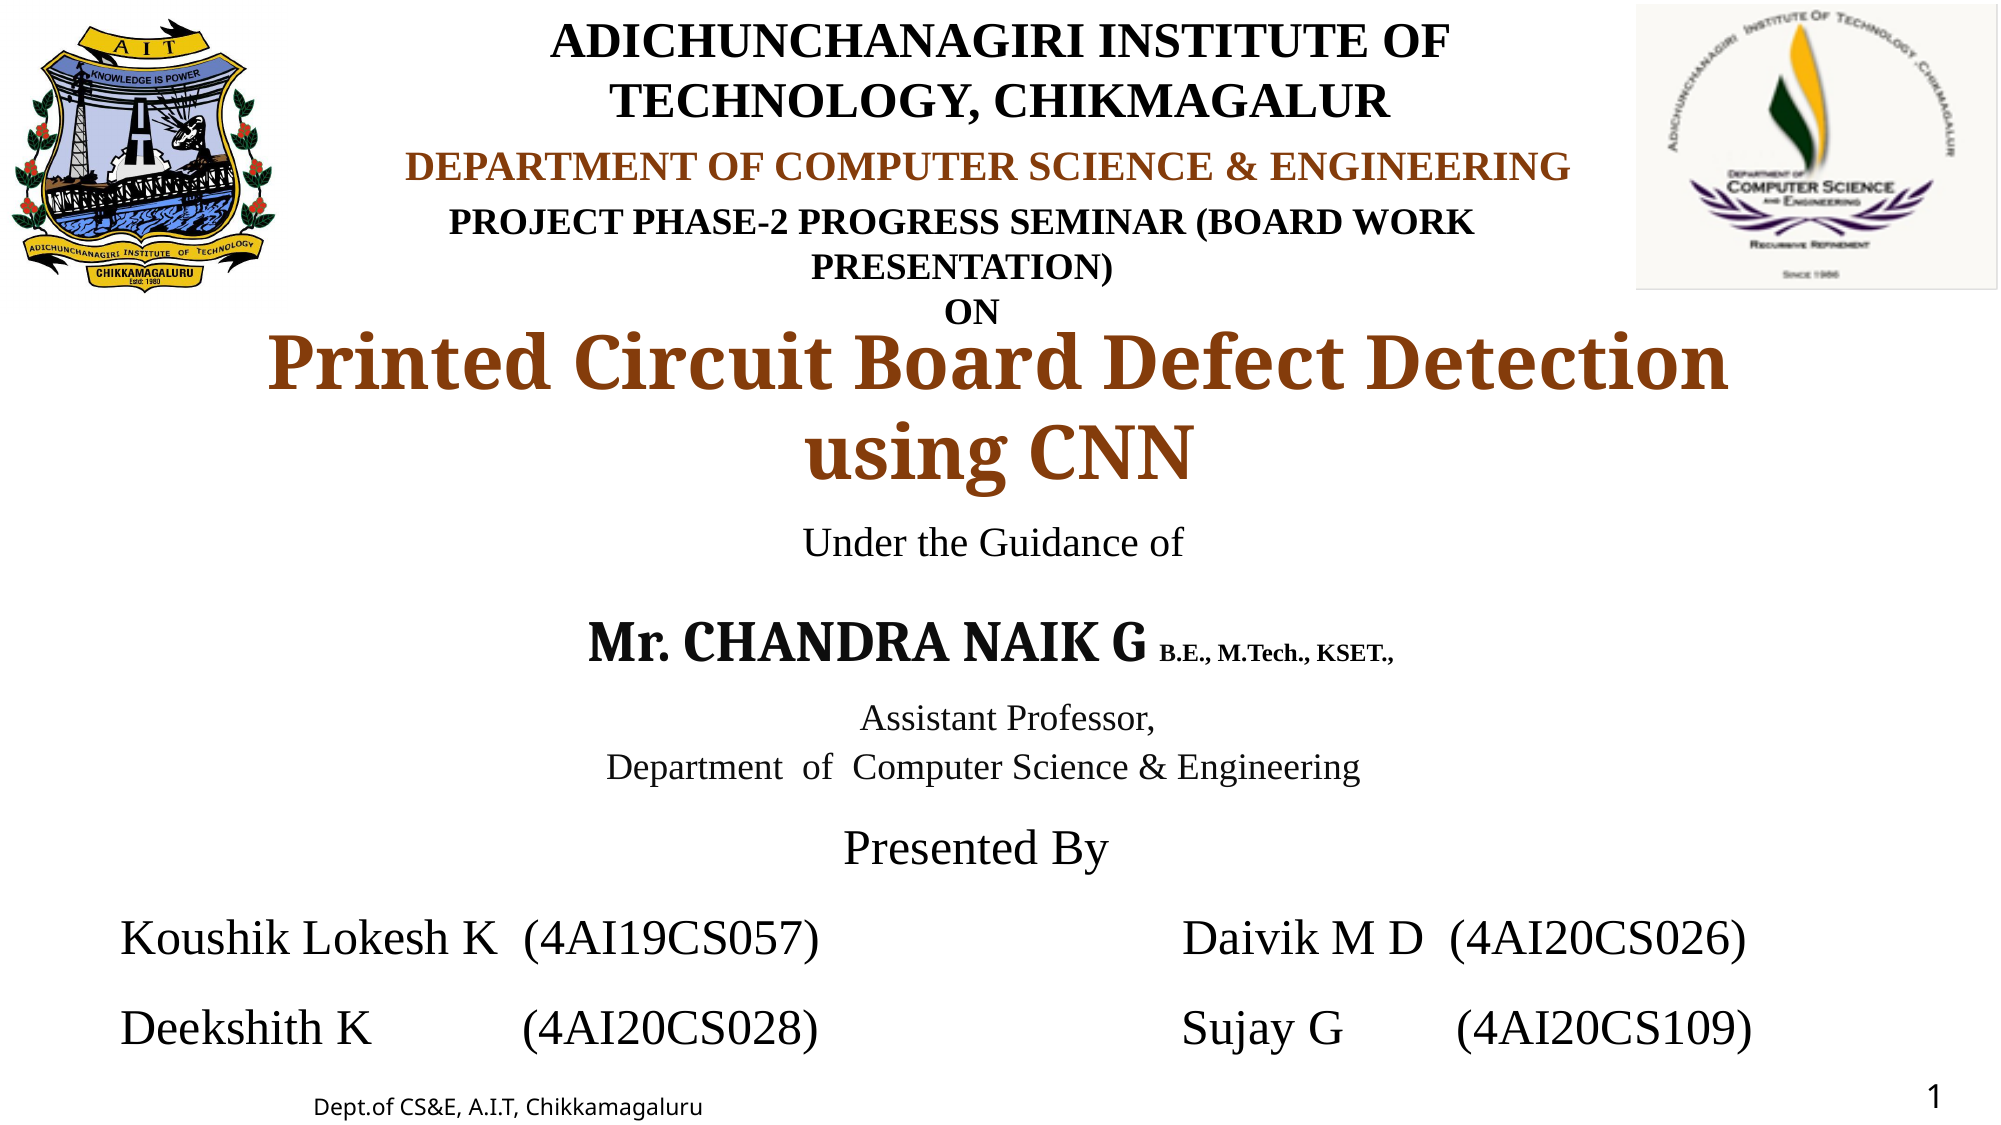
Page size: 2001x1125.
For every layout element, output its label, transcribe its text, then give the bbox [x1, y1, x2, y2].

text_box Dept.of CS&E, A.I.T, Chikkamagaluru [298, 1085, 770, 1125]
text_box ADICHUNCHANAGIRI INSTITUTE OF TECHNOLOGY, CHIKMAGALUR [363, 0, 1637, 195]
text_box Under the Guidance of [784, 507, 1203, 573]
picture [1636, 4, 2000, 293]
text_box Printed Circuit Board Defect Detection using CNN [70, 307, 1929, 503]
picture [0, 0, 288, 314]
text_box DEPARTMENT OF COMPUTER SCIENCE & ENGINEERING [356, 131, 1631, 196]
text_box Presented By Koushik Lokesh K (4AI19CS057) Daivik M D (4AI20CS026) Deekshith K (4AI20CS028) Sujay G (4AI20CS109) [0, 777, 1960, 1063]
text_box PROJECT PHASE-2 PROGRESS SEMINAR (BOARD WORK PRESENTATION) ON [395, 189, 1529, 307]
slide_number 1 [1885, 1073, 1960, 1122]
text_box Mr. CHANDRA NAIK G B.E., M.Tech., KSET., Assistant Professor, Department of Computer Science & Engineering [500, 590, 1500, 777]
